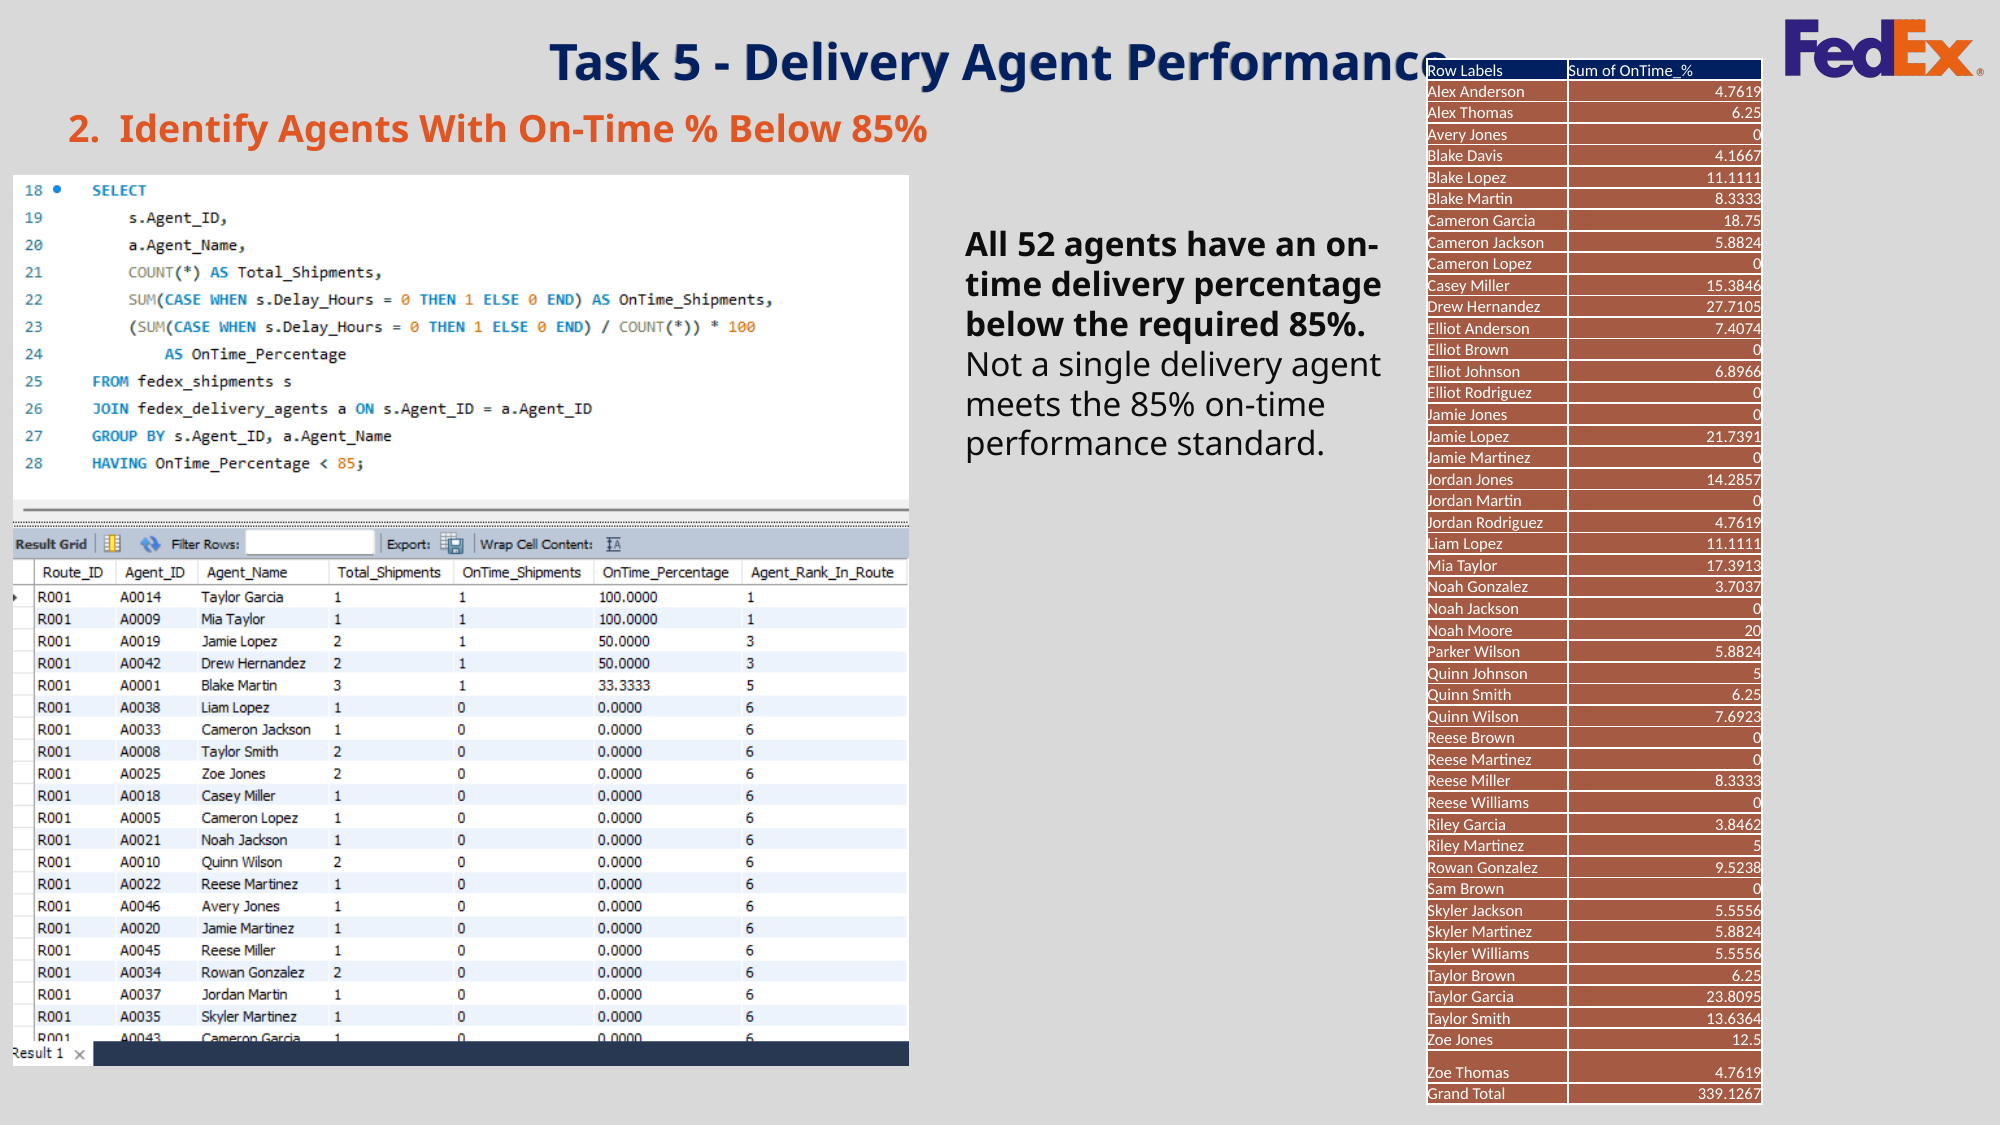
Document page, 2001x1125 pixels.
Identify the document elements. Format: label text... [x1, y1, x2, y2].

text_box 2. Identify Agents With On-Time % Below 85% [53, 97, 988, 158]
table_cell 0 [1569, 878, 1761, 898]
table_cell 0 [1569, 749, 1761, 769]
table_cell Zoe Jones [1428, 1029, 1567, 1049]
table_cell 9.5238 [1569, 857, 1761, 877]
table_cell Jamie Jones [1428, 404, 1567, 424]
table_cell Grand Total [1428, 1084, 1567, 1103]
table_cell Elliot Rodriguez [1428, 383, 1567, 402]
table_cell Quinn Smith [1428, 684, 1567, 704]
table_cell Jordan Jones [1428, 469, 1567, 489]
table_cell 4.7619 [1569, 512, 1761, 532]
table_cell 5 [1569, 663, 1761, 683]
table_cell 0 [1569, 490, 1761, 510]
table_cell 6.25 [1569, 965, 1761, 984]
table_cell Riley Garcia [1428, 814, 1567, 833]
table_cell Reese Martinez [1428, 749, 1567, 769]
table_cell Jamie Lopez [1428, 426, 1567, 445]
table_cell 0 [1569, 598, 1761, 618]
table_cell 7.4074 [1569, 318, 1761, 338]
table_cell Blake Davis [1428, 145, 1567, 165]
table_cell Mia Taylor [1428, 555, 1567, 575]
table_cell Quinn Wilson [1428, 706, 1567, 726]
table_cell 27.7105 [1569, 296, 1761, 316]
table_header Row Labels [1428, 60, 1567, 79]
table_cell Blake Martin [1428, 189, 1567, 208]
table_cell Liam Lopez [1428, 533, 1567, 553]
table_cell 21.7391 [1569, 426, 1761, 445]
table_cell 18.75 [1569, 210, 1761, 230]
table_cell Taylor Brown [1428, 965, 1567, 984]
table_cell 11.1111 [1569, 533, 1761, 553]
table_cell Alex Thomas [1428, 102, 1567, 122]
table_cell 7.6923 [1569, 706, 1761, 726]
table_cell 5.5556 [1569, 900, 1761, 920]
table_cell 0 [1569, 404, 1761, 424]
table_cell Reese Brown [1428, 727, 1567, 747]
table_cell Skyler Williams [1428, 943, 1567, 963]
table_cell Quinn Johnson [1428, 663, 1567, 683]
table_cell 13.6364 [1569, 1008, 1761, 1027]
table_cell Cameron Garcia [1428, 210, 1567, 230]
table_cell 8.3333 [1569, 189, 1761, 208]
table_cell Jordan Rodriguez [1428, 512, 1567, 532]
table_cell 11.1111 [1569, 167, 1761, 187]
table_cell Avery Jones [1428, 124, 1567, 144]
table_cell 339.1267 [1569, 1084, 1761, 1103]
table_cell 6.8966 [1569, 361, 1761, 381]
table_cell Jordan Martin [1428, 490, 1567, 510]
table_cell 8.3333 [1569, 771, 1761, 790]
table_cell Reese Miller [1428, 771, 1567, 790]
title Task 5 - Delivery Agent Performance [492, 19, 1508, 98]
table_cell Parker Wilson [1428, 641, 1567, 661]
picture [1785, 19, 1984, 78]
table_cell Blake Lopez [1428, 167, 1567, 187]
table_cell 5.8824 [1569, 641, 1761, 661]
table_cell 15.3846 [1569, 275, 1761, 295]
table_cell 4.7619 [1569, 1051, 1761, 1082]
table_cell 5.8824 [1569, 232, 1761, 251]
table_cell 0 [1569, 124, 1761, 144]
table_cell Noah Gonzalez [1428, 577, 1567, 596]
text_box All 52 agents have an on-time delivery percentage below the required 85%. Not a single delivery agent meets the 85% on-time performance standard. [950, 215, 1426, 470]
table_cell Alex Anderson [1428, 81, 1567, 101]
table_cell 0 [1569, 447, 1761, 467]
table_cell Zoe Thomas [1428, 1051, 1567, 1082]
table_cell Taylor Garcia [1428, 986, 1567, 1006]
table_cell 6.25 [1569, 684, 1761, 704]
table_cell Sam Brown [1428, 878, 1567, 898]
table_cell 0 [1569, 383, 1761, 402]
table_cell Skyler Martinez [1428, 921, 1567, 941]
table_cell 6.25 [1569, 102, 1761, 122]
table_cell Rowan Gonzalez [1428, 857, 1567, 877]
table_cell 5.5556 [1569, 943, 1761, 963]
table_cell Riley Martinez [1428, 835, 1567, 855]
table_cell Noah Moore [1428, 620, 1567, 639]
table_cell Reese Williams [1428, 792, 1567, 812]
table_cell 23.8095 [1569, 986, 1761, 1006]
table_cell 0 [1569, 253, 1761, 273]
table_cell 4.7619 [1569, 81, 1761, 101]
table_cell 14.2857 [1569, 469, 1761, 489]
table_cell 3.8462 [1569, 814, 1761, 833]
table_cell 0 [1569, 339, 1761, 359]
table_cell Elliot Anderson [1428, 318, 1567, 338]
table_cell 5 [1569, 835, 1761, 855]
table_cell Cameron Jackson [1428, 232, 1567, 251]
table_cell 3.7037 [1569, 577, 1761, 596]
table_cell Cameron Lopez [1428, 253, 1567, 273]
table_cell 5.8824 [1569, 921, 1761, 941]
table_cell 20 [1569, 620, 1761, 639]
table_cell Taylor Smith [1428, 1008, 1567, 1027]
table_cell Noah Jackson [1428, 598, 1567, 618]
table_header Sum of OnTime_% [1569, 60, 1761, 79]
table_cell 0 [1569, 727, 1761, 747]
table_cell Jamie Martinez [1428, 447, 1567, 467]
table_cell Casey Miller [1428, 275, 1567, 295]
table_cell Elliot Johnson [1428, 361, 1567, 381]
picture [13, 175, 909, 1066]
table_cell 0 [1569, 792, 1761, 812]
table_cell 12.5 [1569, 1029, 1761, 1049]
table_cell Skyler Jackson [1428, 900, 1567, 920]
table_cell Drew Hernandez [1428, 296, 1567, 316]
table_cell 17.3913 [1569, 555, 1761, 575]
table_cell 4.1667 [1569, 145, 1761, 165]
table_cell Elliot Brown [1428, 339, 1567, 359]
